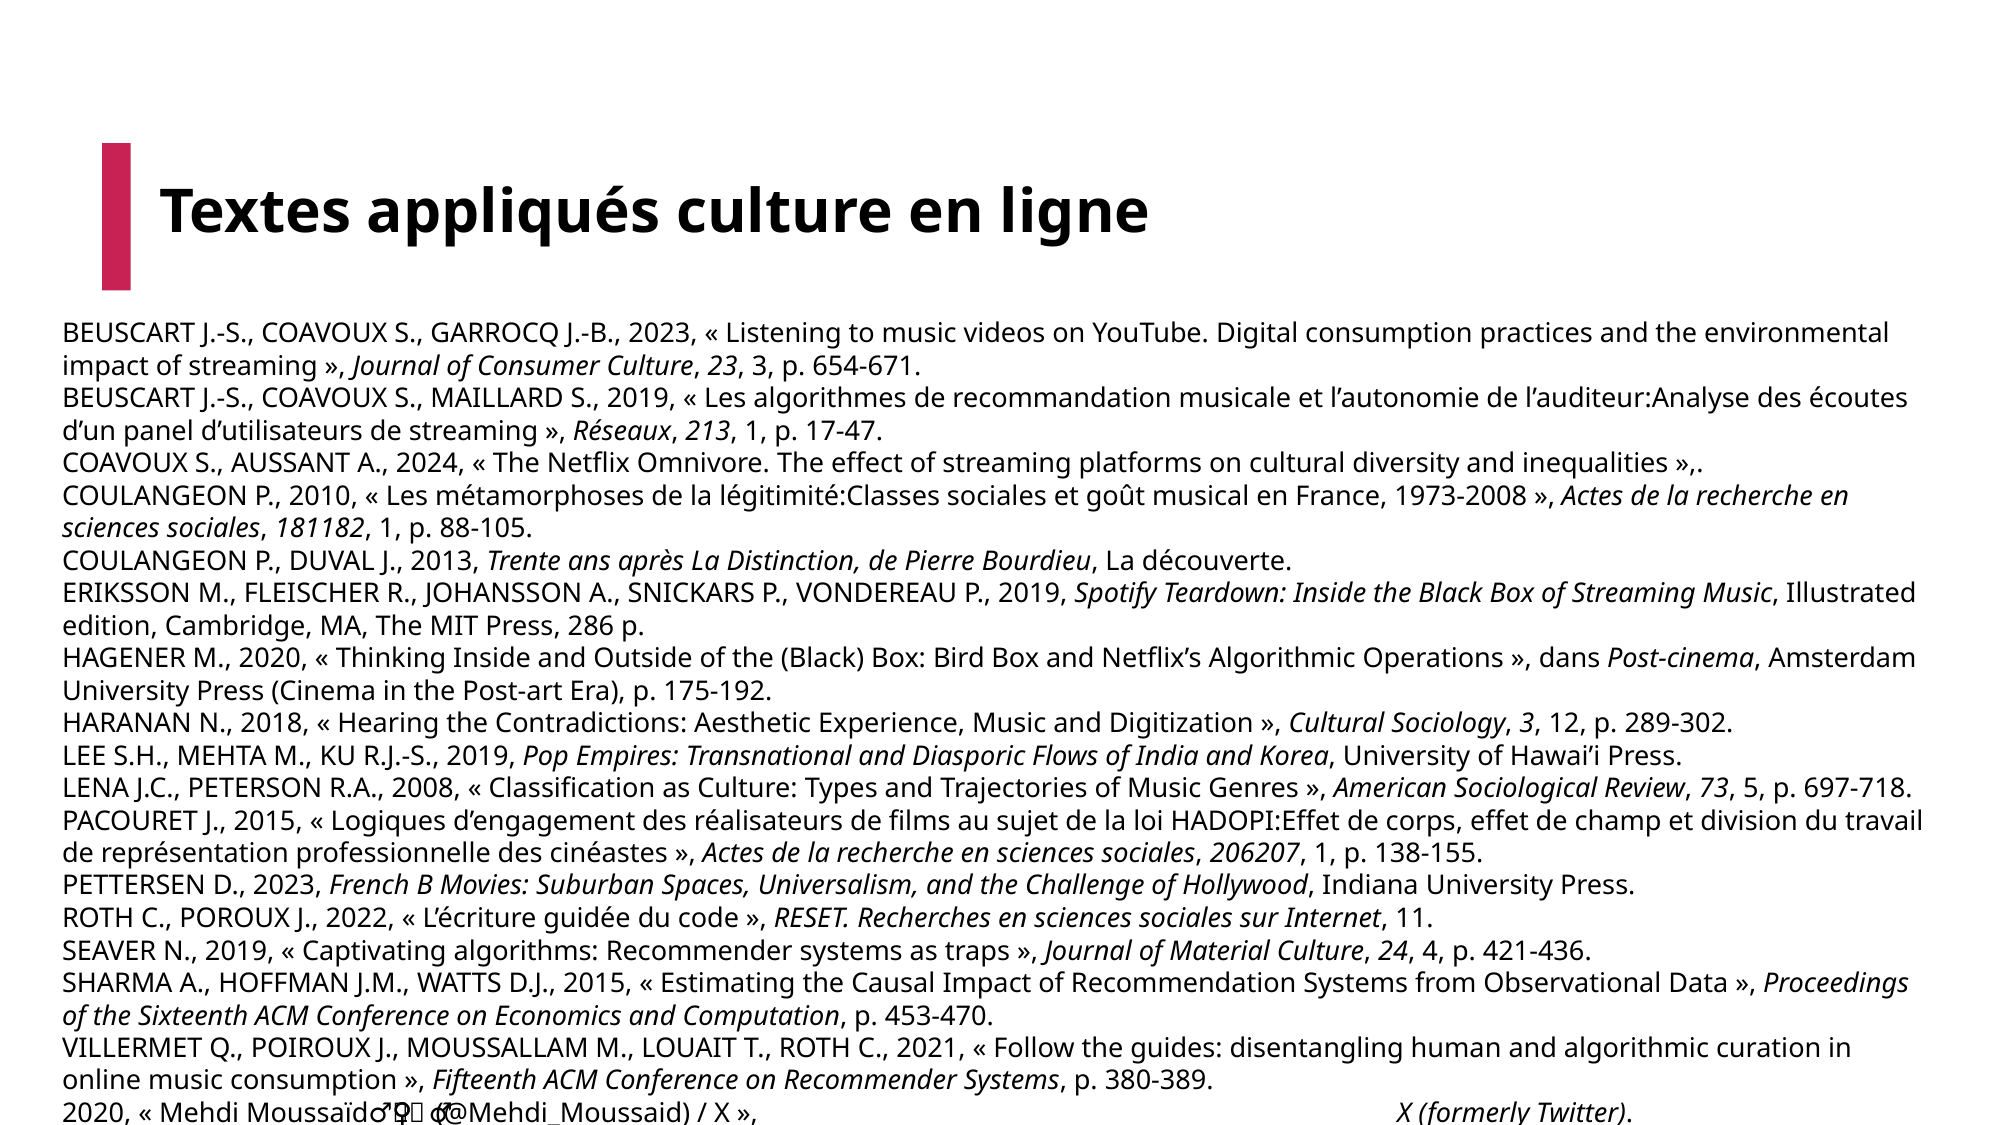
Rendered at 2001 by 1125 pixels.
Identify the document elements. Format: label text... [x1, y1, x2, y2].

title Textes appliqués culture en ligne [159, 143, 1900, 283]
text_box BEUSCART J.-S., COAVOUX S., GARROCQ J.-B., 2023, « Listening to music videos on YouTube. Digital consumption practices and the environmental impact of streaming », Journal of Consumer Culture, 23, 3, p. 654‑671. BEUSCART J.-S., COAVOUX S., MAILLARD S., 2019, « Les algorithmes de recommandation musicale et l’autonomie de l’auditeur:Analyse des écoutes d’un panel d’utilisateurs de streaming », Réseaux, 213, 1, p. 17‑47. COAVOUX S., AUSSANT A., 2024, « The Netflix Omnivore. The effect of streaming platforms on cultural diversity and inequalities »,. COULANGEON P., 2010, « Les métamorphoses de la légitimité:Classes sociales et goût musical en France, 1973-2008 », Actes de la recherche en sciences sociales, 181182, 1, p. 88‑105. COULANGEON P., DUVAL J., 2013, Trente ans après La Distinction, de Pierre Bourdieu, La découverte. ERIKSSON M., FLEISCHER R., JOHANSSON A., SNICKARS P., VONDEREAU P., 2019, Spotify Teardown: Inside the Black Box of Streaming Music, Illustrated edition, Cambridge, MA, The MIT Press, 286 p. HAGENER M., 2020, « Thinking Inside and Outside of the (Black) Box: Bird Box and Netflix’s Algorithmic Operations », dans Post-cinema, Amsterdam University Press (Cinema in the Post-art Era), p. 175‑192. HARANAN N., 2018, « Hearing the Contradictions: Aesthetic Experience, Music and Digitization », Cultural Sociology, 3, 12, p. 289‑302. LEE S.H., MEHTA M., KU R.J.-S., 2019, Pop Empires: Transnational and Diasporic Flows of India and Korea, University of Hawai’i Press. LENA J.C., PETERSON R.A., 2008, « Classification as Culture: Types and Trajectories of Music Genres », American Sociological Review, 73, 5, p. 697‑718. PACOURET J., 2015, « Logiques d’engagement des réalisateurs de films au sujet de la loi HADOPI:Effet de corps, effet de champ et division du travail de représentation professionnelle des cinéastes », Actes de la recherche en sciences sociales, 206207, 1, p. 138‑155. PETTERSEN D., 2023, French B Movies: Suburban Spaces, Universalism, and the Challenge of Hollywood, Indiana University Press. ROTH C., POROUX J., 2022, « L’écriture guidée du code », RESET. Recherches en sciences sociales sur Internet, 11. SEAVER N., 2019, « Captivating algorithms: Recommender systems as traps », Journal of Material Culture, 24, 4, p. 421‑436. SHARMA A., HOFFMAN J.M., WATTS D.J., 2015, « Estimating the Causal Impact of Recommendation Systems from Observational Data », Proceedings of the Sixteenth ACM Conference on Economics and Computation, p. 453‑470. VILLERMET Q., POIROUX J., MOUSSALLAM M., LOUAIT T., ROTH C., 2021, « Follow the guides: disentangling human and algorithmic curation in online music consumption », Fifteenth ACM Conference on Recommender Systems, p. 380‑389. 2020, « Mehdi Moussaïd🚶‍♂️🚶‍♀️ (@Mehdi_Moussaid) / X », X (formerly Twitter). https://x.com/Mehdi_Moussaid/status/1240939191275597824/photo/1 [47, 308, 1953, 1125]
